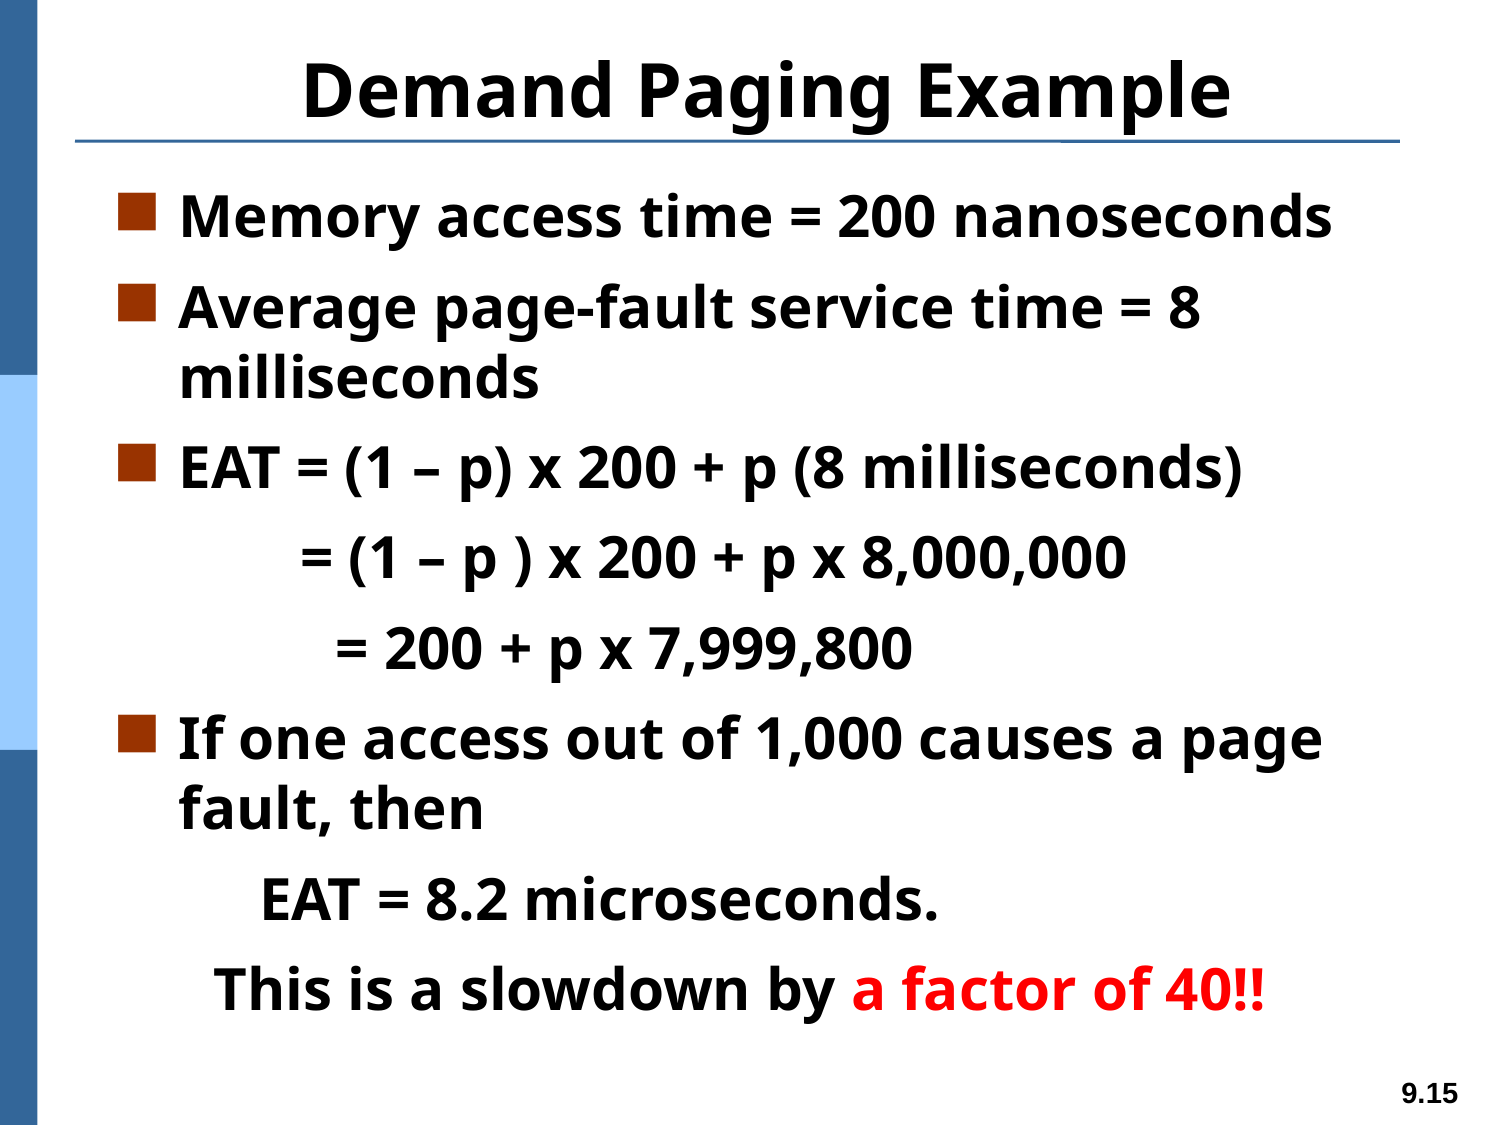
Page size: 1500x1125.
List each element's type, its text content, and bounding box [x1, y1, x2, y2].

list Memory access time = 200 nanoseconds Average page-fault service time = 8 milliseconds EAT = (1 – p) x 200 + p (8 milliseconds) = (1 – p ) x 200 + p x 8,000,000 = 200 + p x 7,999,800 If one access out of 1,000 causes a page fault, then EAT = 8.2 microseconds. This is a slowdown by a factor of 40!! [107, 171, 1458, 916]
title Demand Paging Example [92, 45, 1443, 141]
